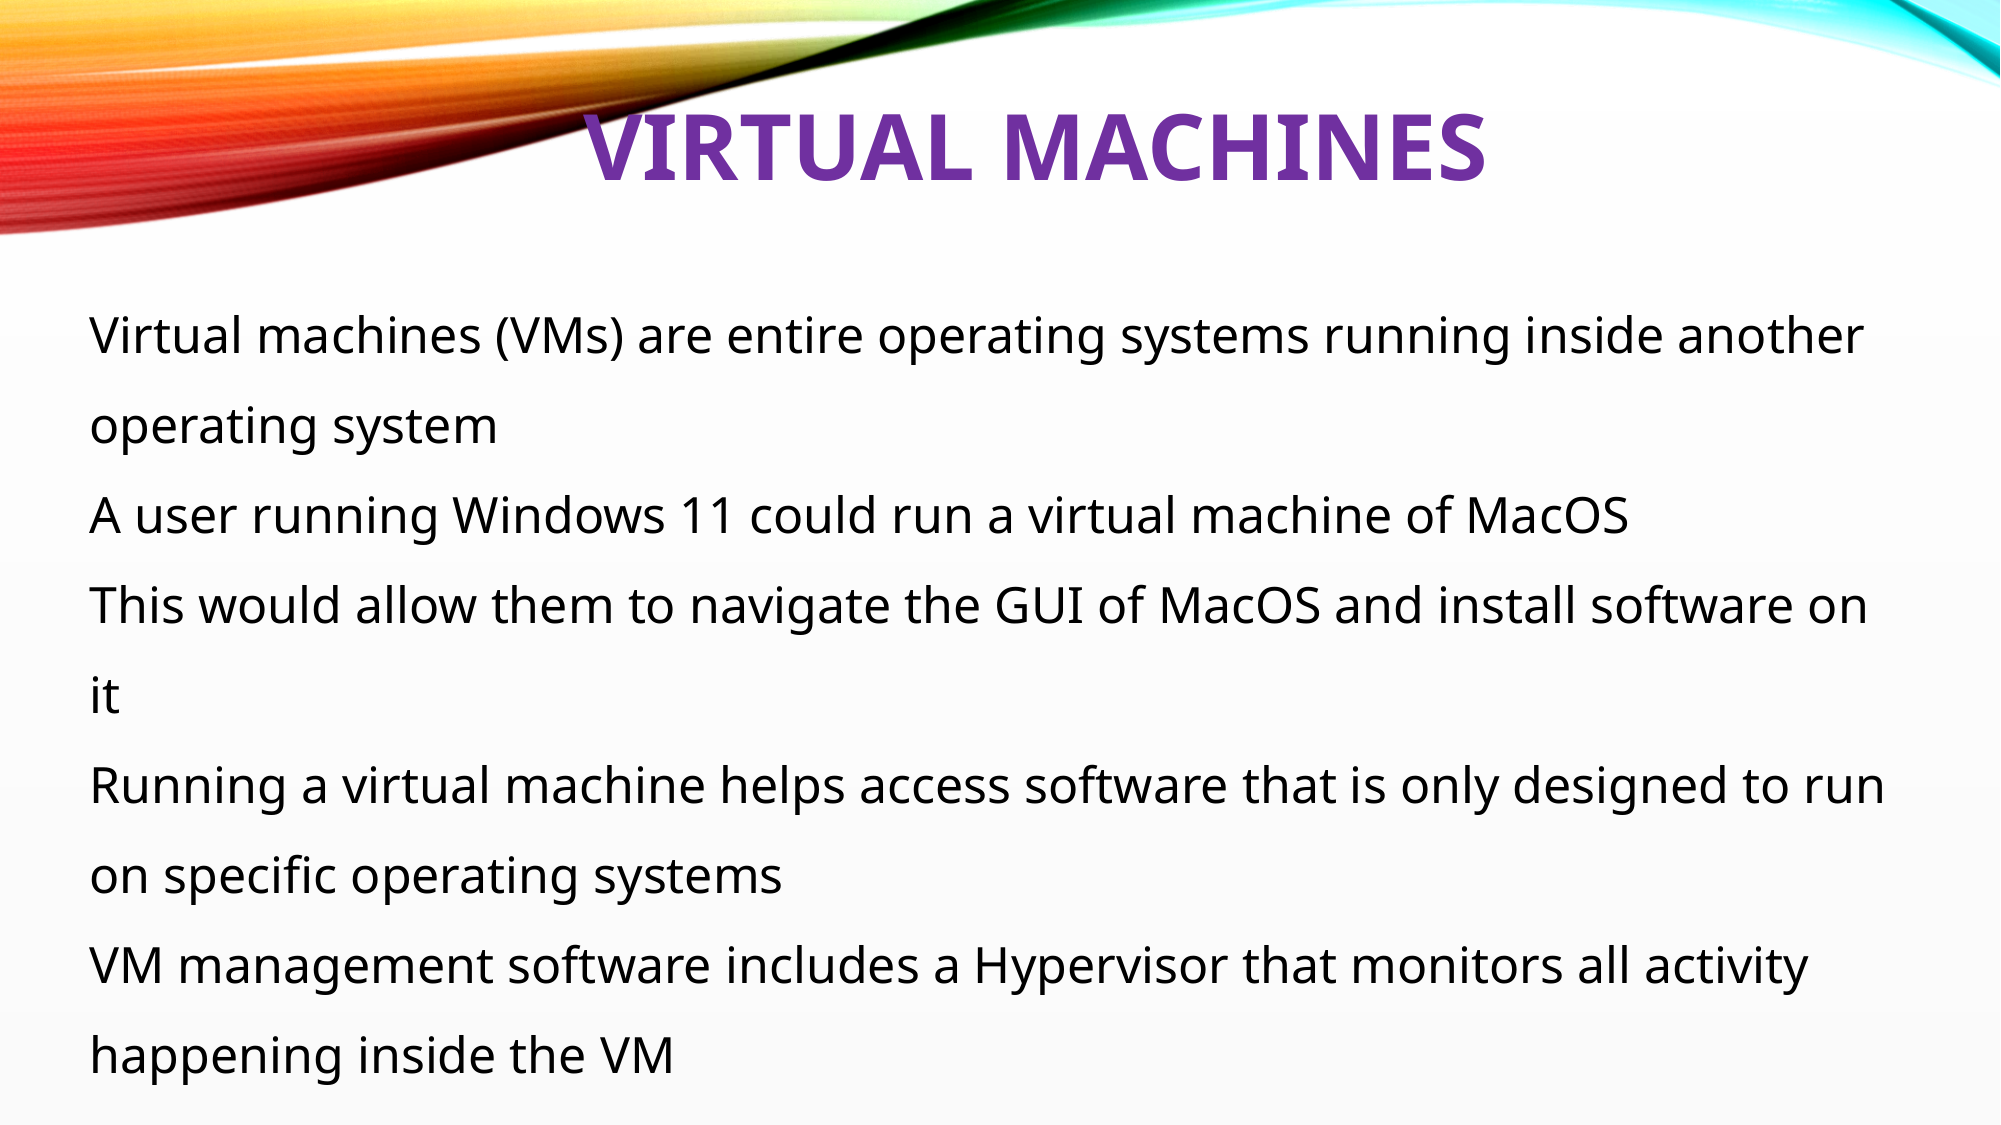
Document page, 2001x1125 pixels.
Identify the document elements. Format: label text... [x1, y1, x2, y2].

picture [0, 0, 2000, 237]
text_box Virtual machines (VMs) are entire operating systems running inside another operating system A user running Windows 11 could run a virtual machine of MacOS This would allow them to navigate the GUI of MacOS and install software on it Running a virtual machine helps access software that is only designed to run on specific operating systems VM management software includes a Hypervisor that monitors all activity happening inside the VM [75, 265, 1925, 1091]
title VIRTUAL MACHINES [71, 36, 2000, 266]
